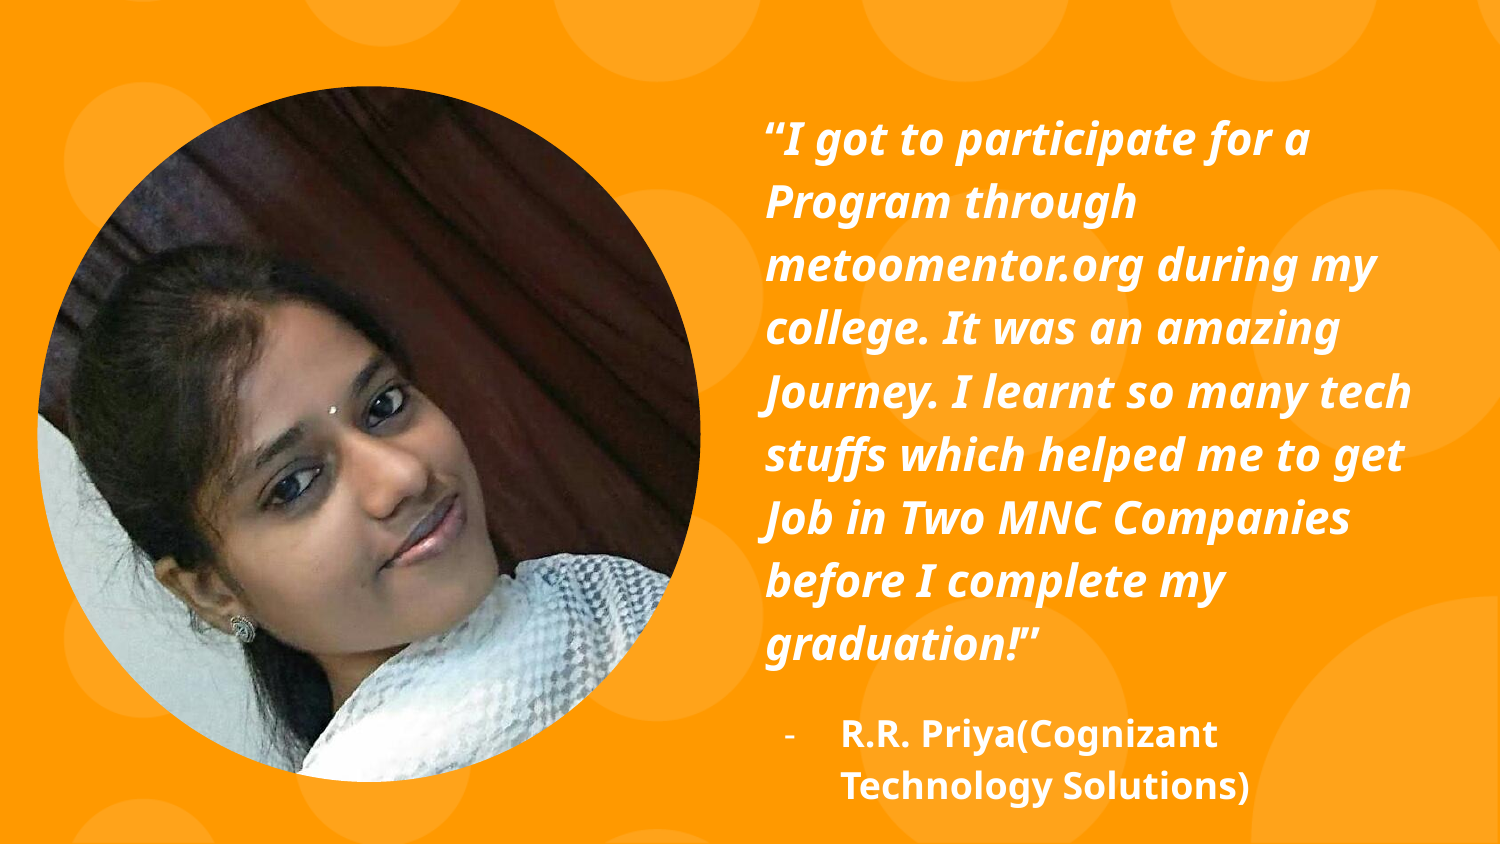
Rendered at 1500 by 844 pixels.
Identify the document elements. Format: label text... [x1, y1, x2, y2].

picture [37, 86, 701, 783]
list “I got to participate for a Program through metoomentor.org during my college. It was an amazing Journey. I learnt so many tech stuffs which helped me to get Job in Two MNC Companies before I complete my graduation!” R.R. Priya(Cognizant Technology Solutions) [750, 86, 1438, 807]
